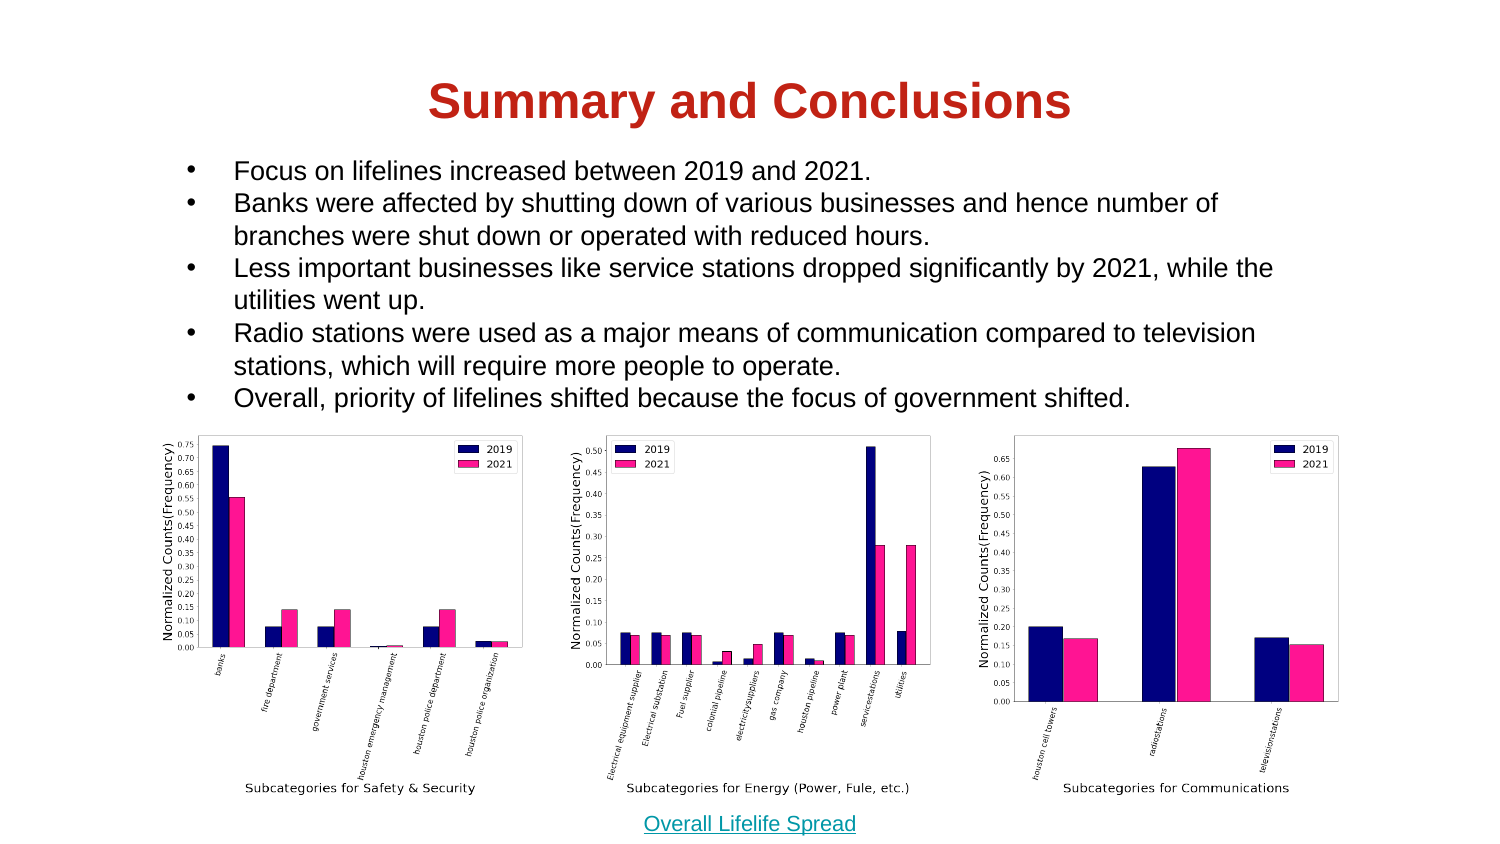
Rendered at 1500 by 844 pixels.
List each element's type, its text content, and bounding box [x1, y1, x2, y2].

text_box Overall Lifelife Spread [597, 806, 903, 844]
title Summary and Conclusions [171, 53, 1328, 133]
text_box Focus on lifelines increased between 2019 and 2021. Banks were affected by shutting down of various businesses and hence number of branches were shut down or operated with reduced hours. Less important businesses like service stations dropped significantly by 2021, while the utilities went up. Radio stations were used as a major means of communication compared to television stations, which will require more people to operate. Overall, priority of lifelines shifted because the focus of government shifted. [171, 145, 1303, 421]
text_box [158, 432, 1342, 799]
